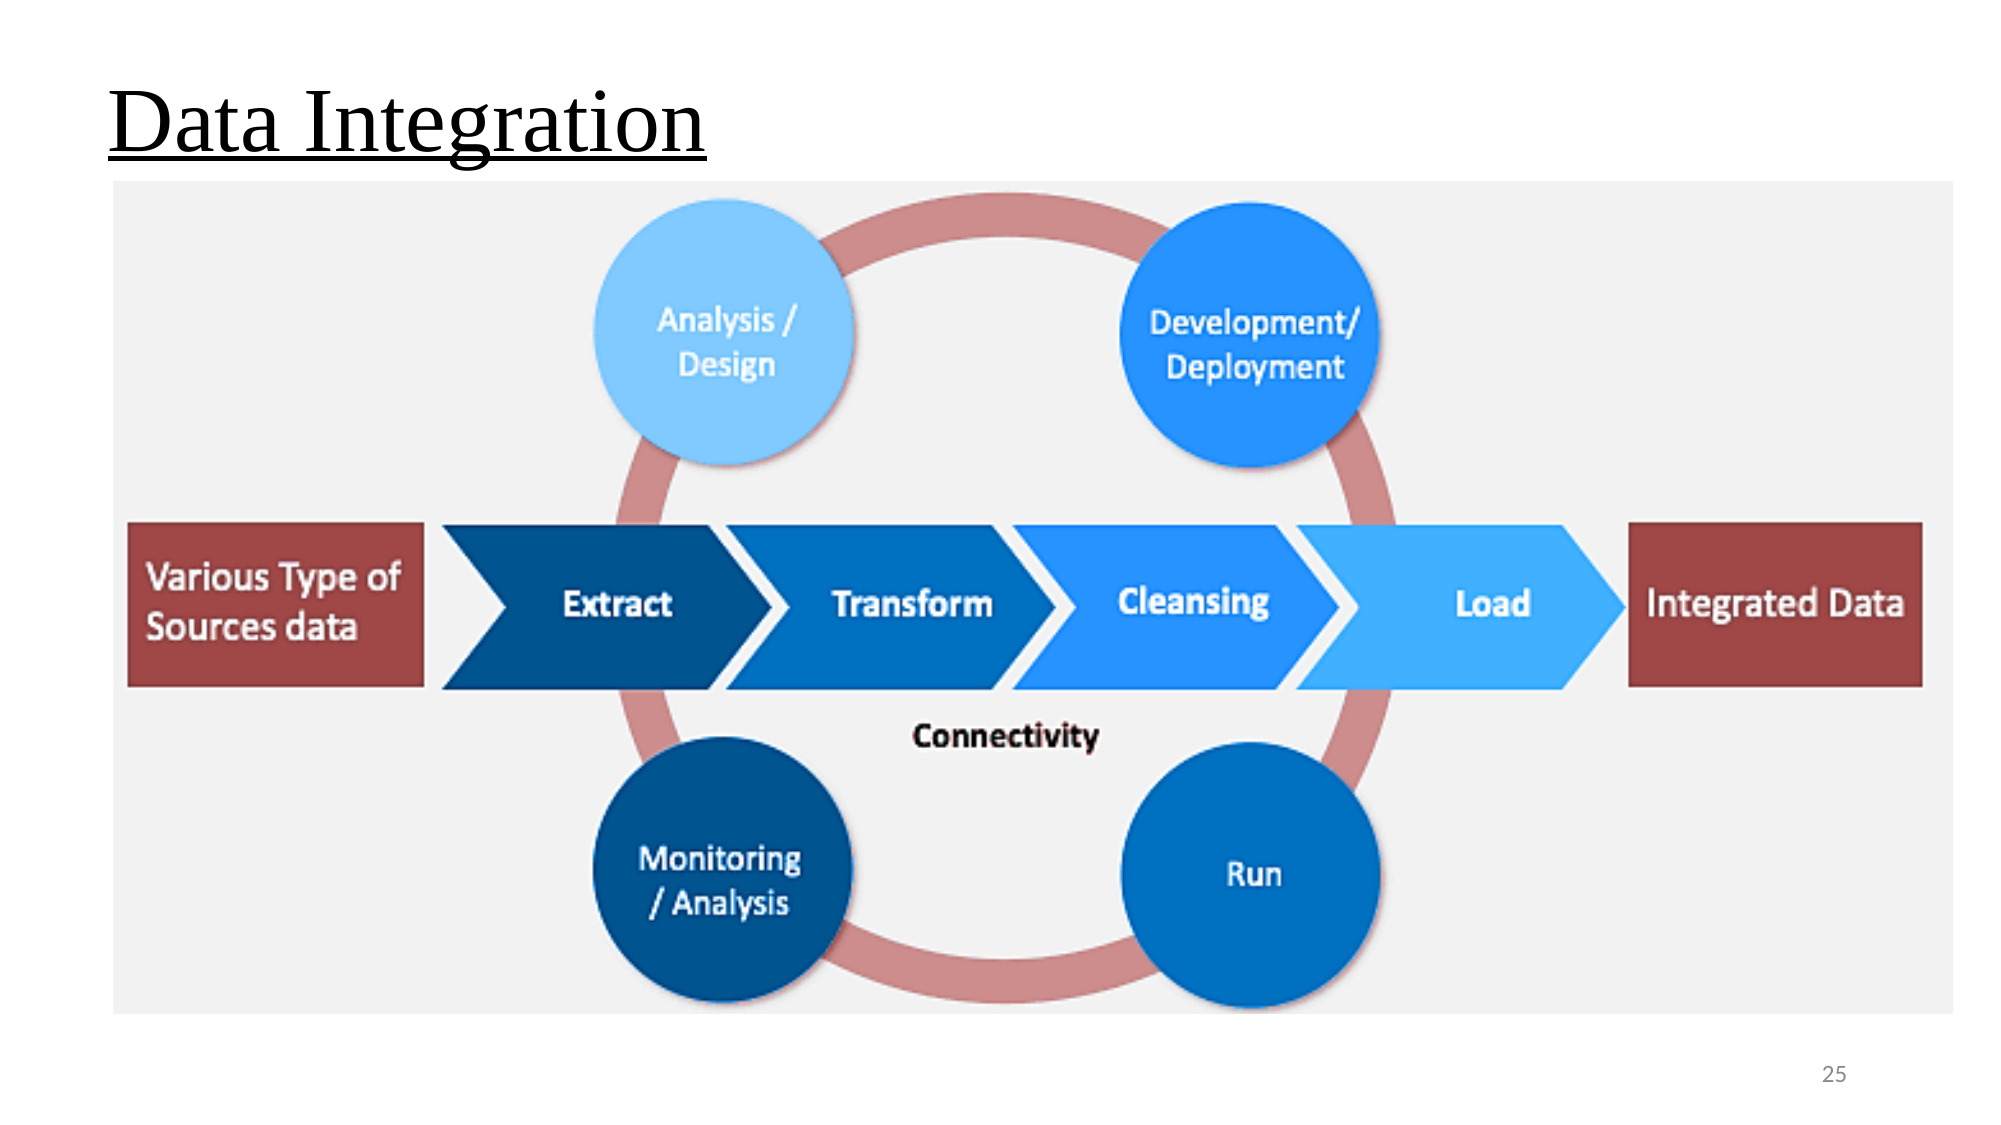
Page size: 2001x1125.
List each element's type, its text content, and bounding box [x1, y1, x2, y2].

slide_number 25 [1412, 1042, 1863, 1103]
title Data Integration [92, 12, 1818, 231]
picture [113, 181, 1954, 1014]
